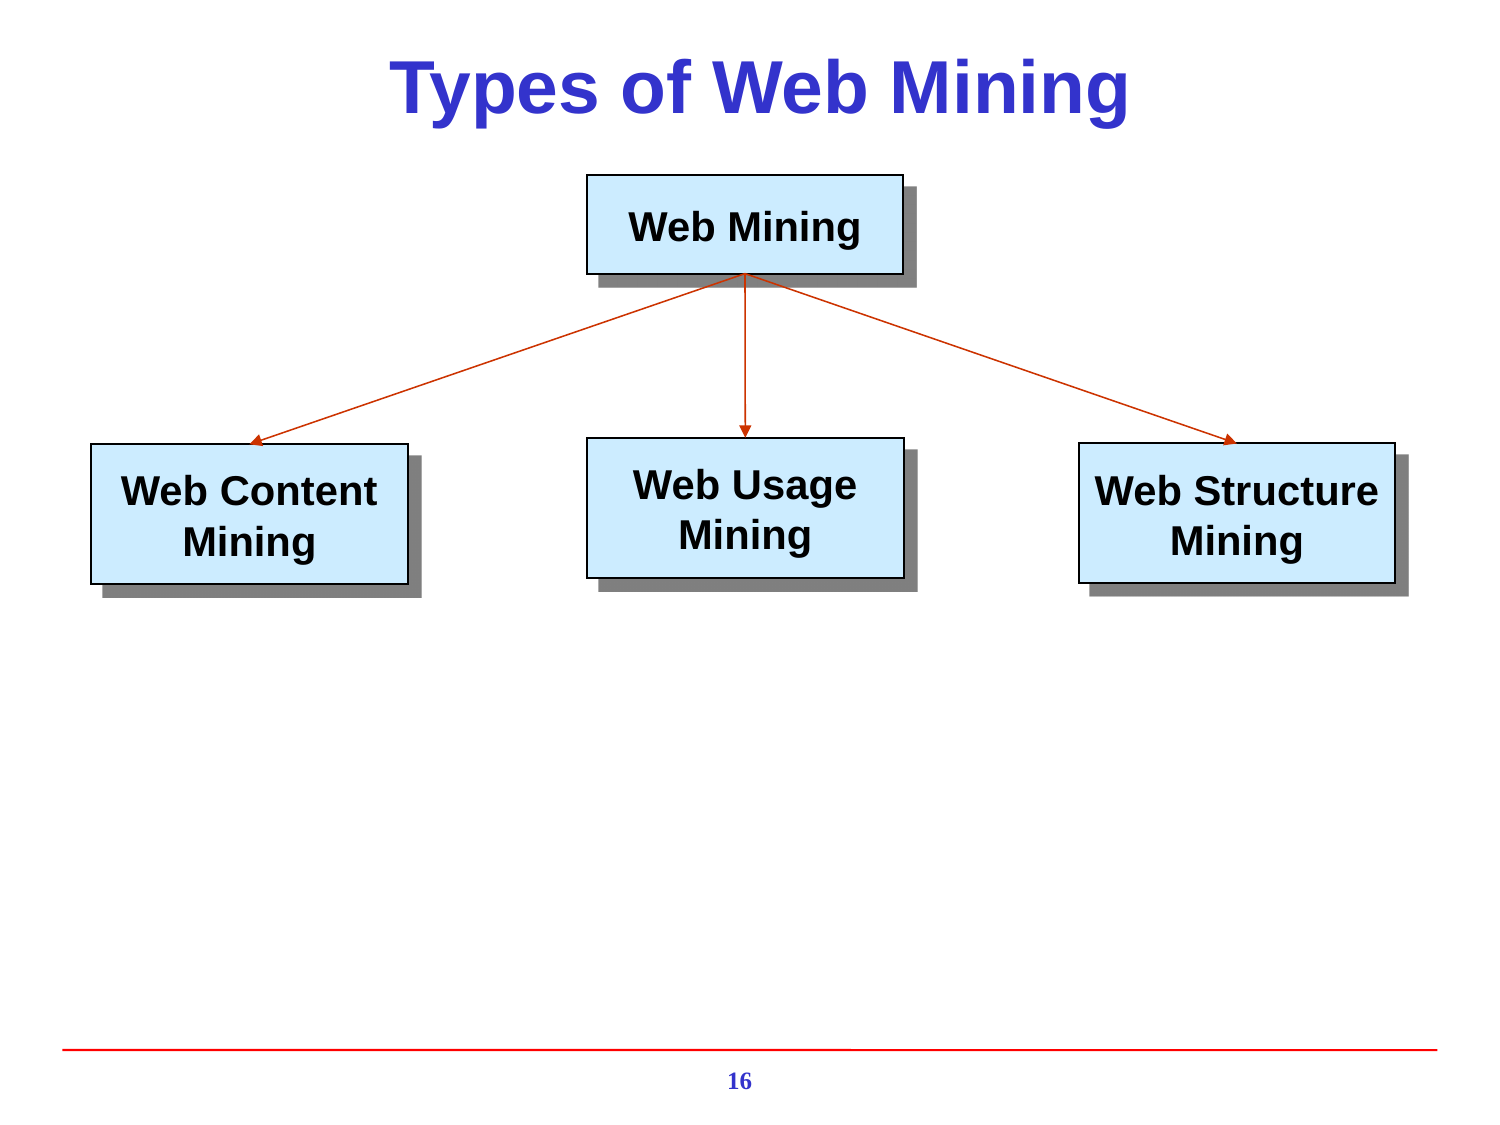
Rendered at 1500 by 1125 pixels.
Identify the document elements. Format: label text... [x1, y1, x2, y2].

title Types of Web Mining [90, 26, 1431, 140]
text_box Web Structure Mining [1078, 443, 1396, 584]
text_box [249, 273, 742, 445]
text_box Web Usage Mining [586, 452, 904, 578]
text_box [744, 273, 1238, 444]
text_box Web Mining [586, 175, 904, 272]
slide_number 16 [583, 1056, 897, 1108]
text_box Web Content Mining [91, 444, 408, 585]
